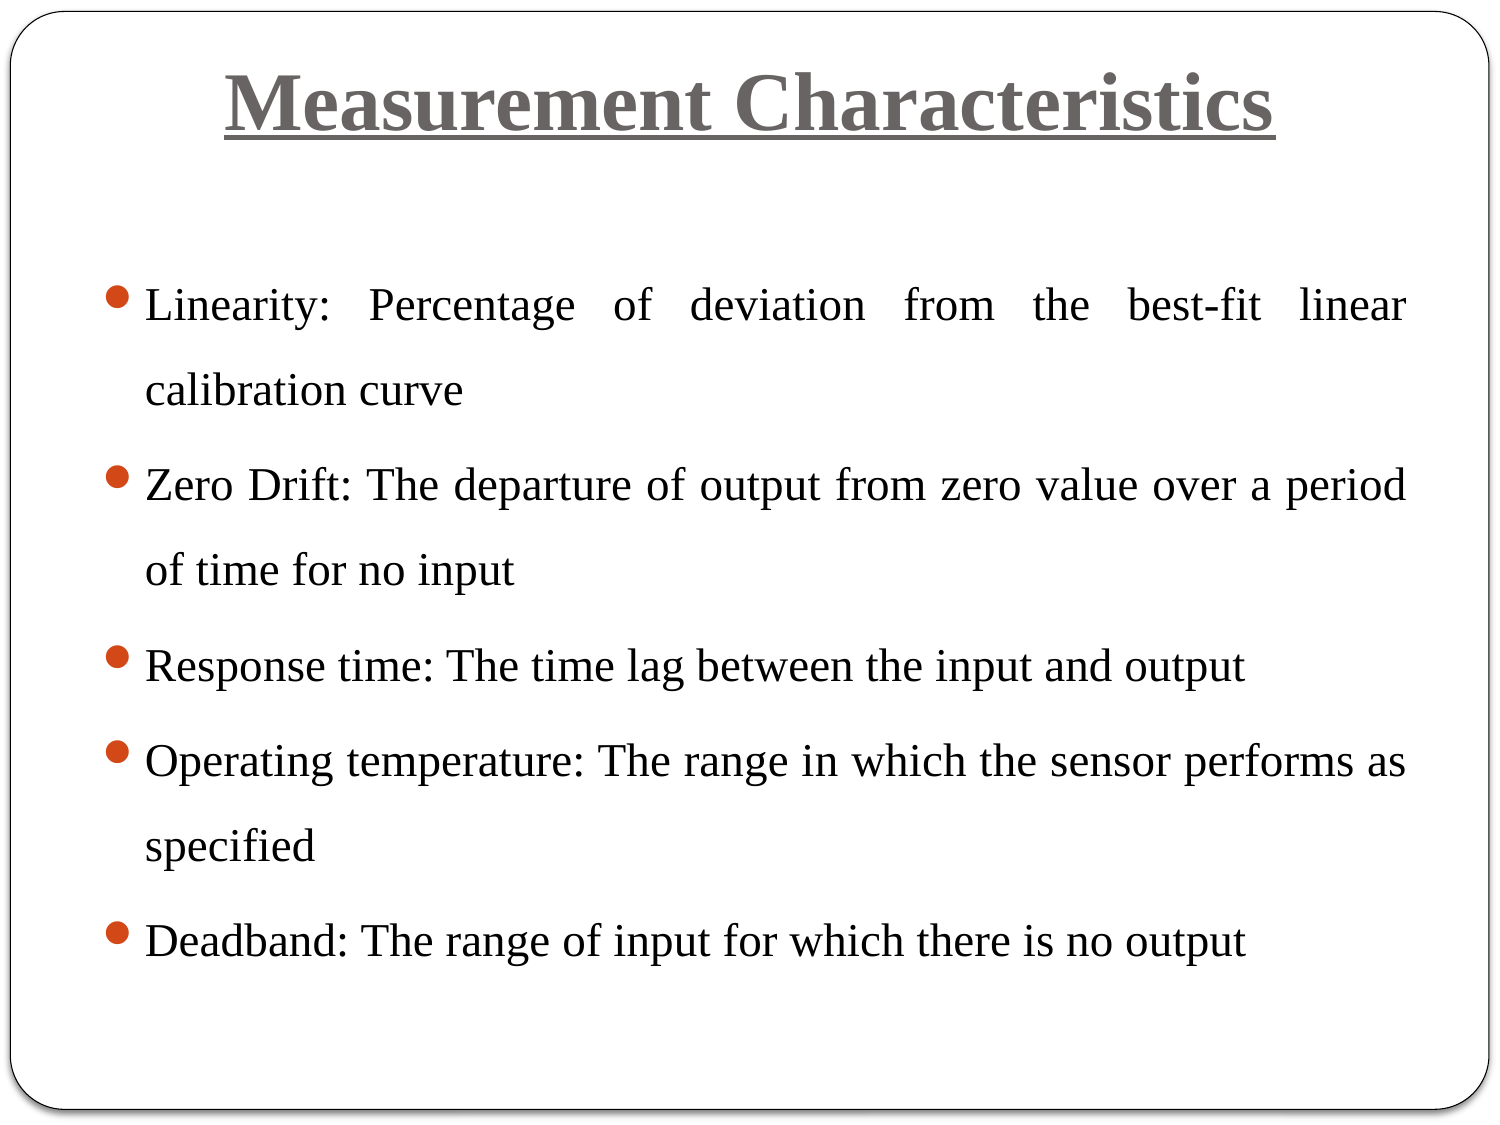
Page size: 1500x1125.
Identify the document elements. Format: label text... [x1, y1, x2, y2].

title Measurement Characteristics [0, 0, 1500, 163]
list Linearity: Percentage of deviation from the best-fit linear calibration curve Zero Drift: The departure of output from zero value over a period of time for no input Response time: The time lag between the input and output Operating temperature: The range in which the sensor performs as specified Deadband: The range of input for which there is no output [87, 237, 1425, 988]
